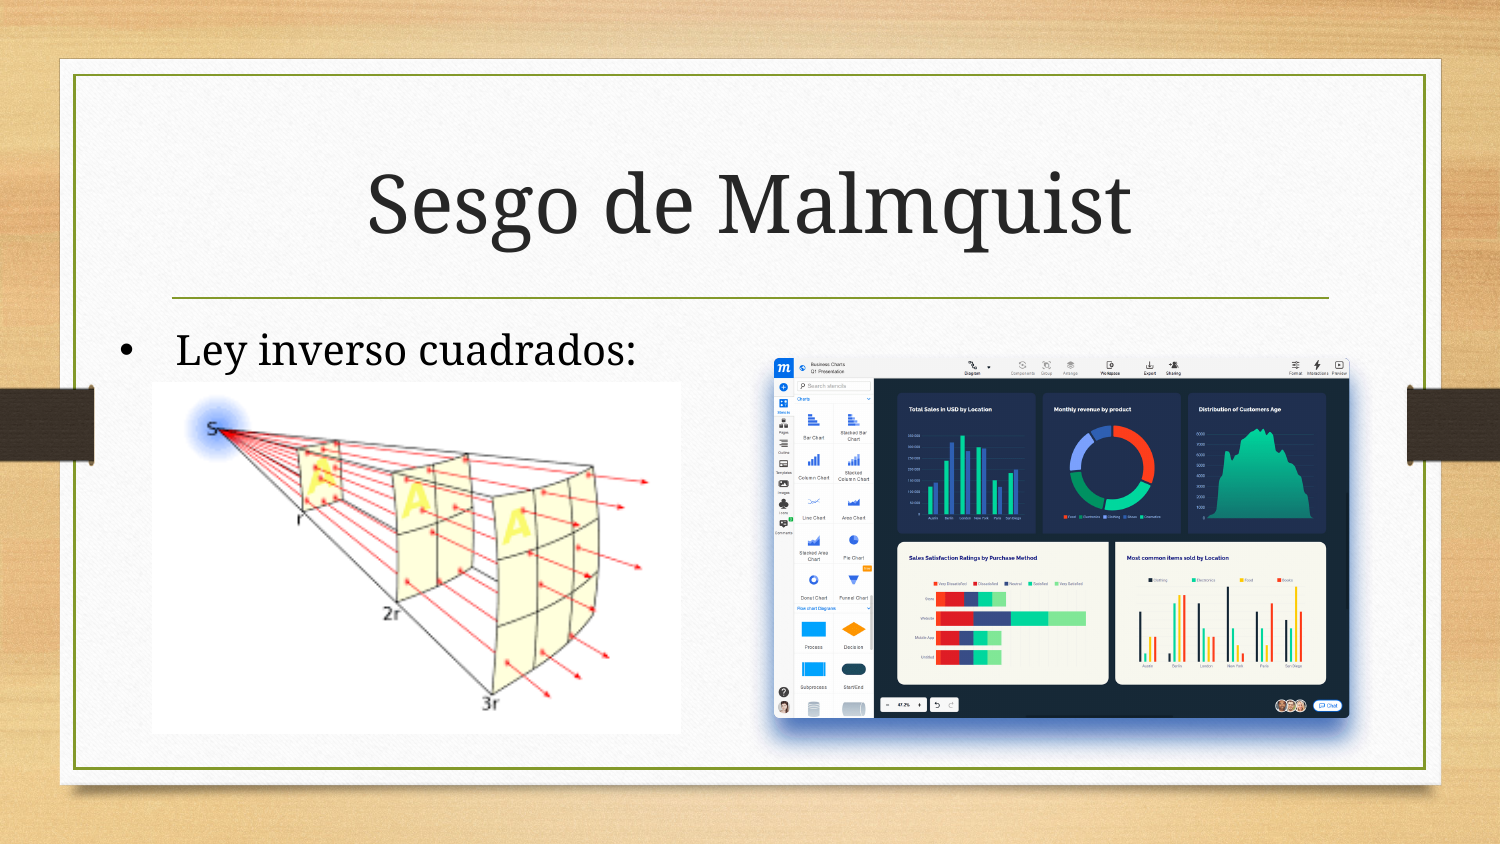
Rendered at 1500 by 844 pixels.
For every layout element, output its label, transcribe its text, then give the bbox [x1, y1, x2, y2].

title Sesgo de Malmquist [159, 120, 1341, 282]
text_box Ley inverso cuadrados: [27, 316, 729, 382]
picture [0, 0, 1500, 844]
